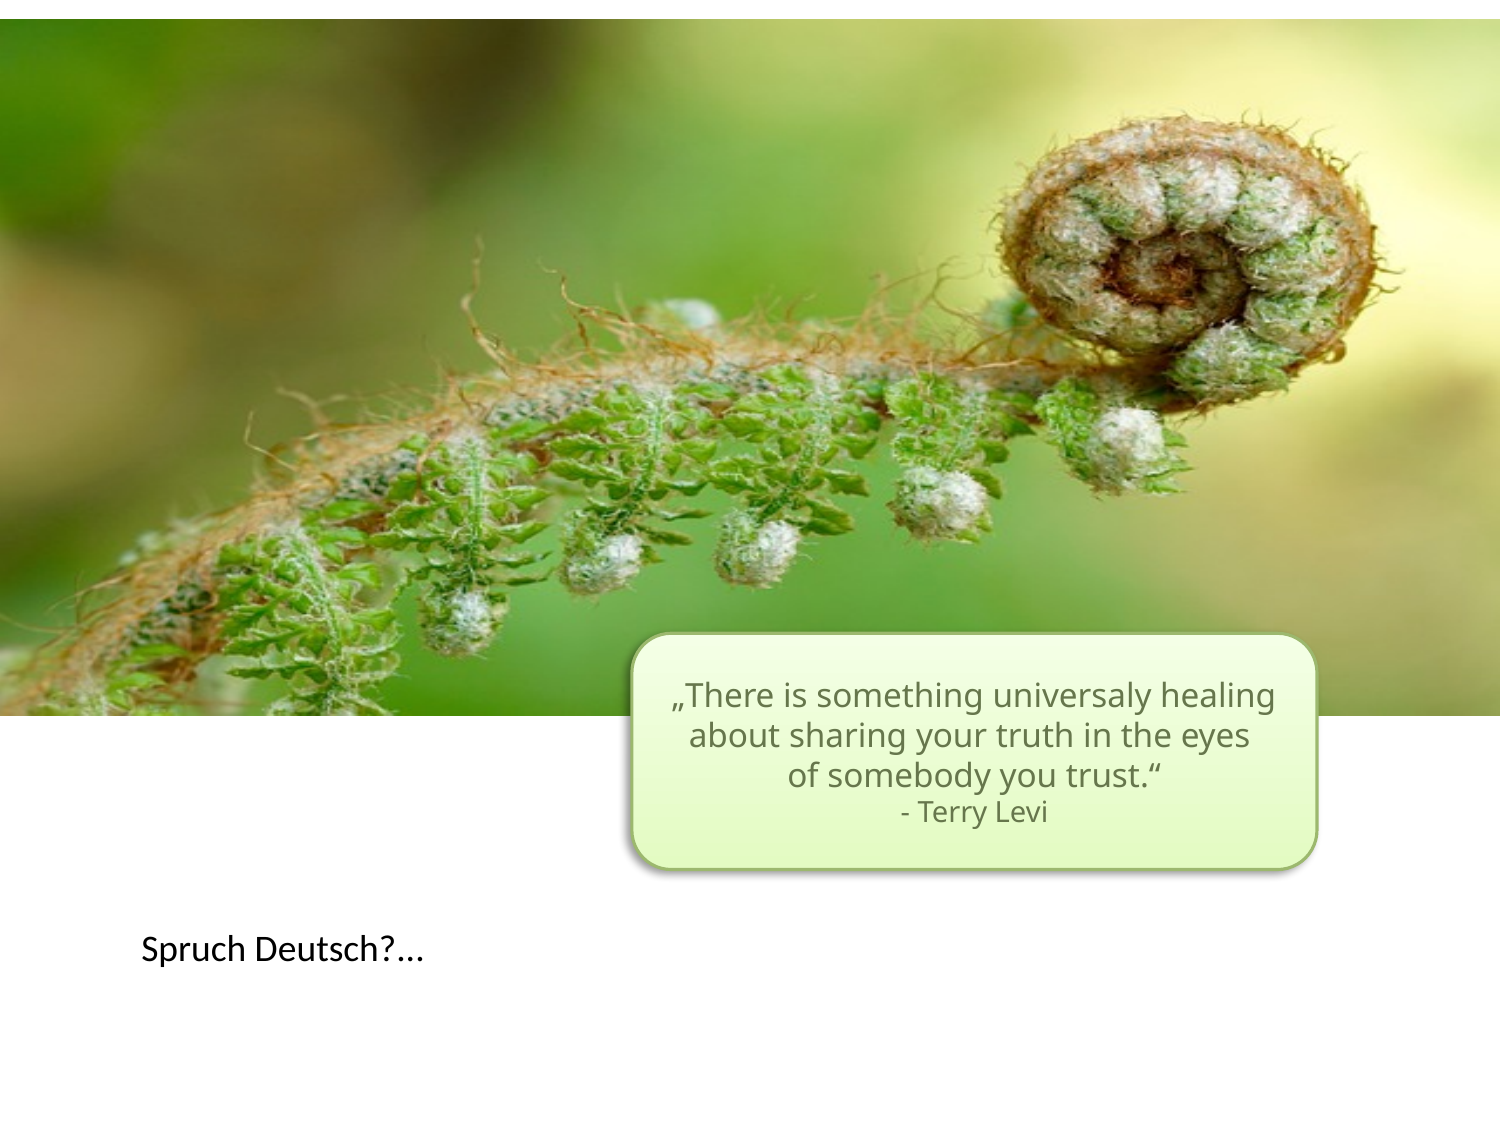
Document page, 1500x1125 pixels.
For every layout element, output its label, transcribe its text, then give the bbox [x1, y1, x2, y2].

text_box „There is something universaly healing about sharing your truth in the eyes of somebody you trust.“ - Terry Levi [631, 726, 1318, 871]
text_box Spruch Deutsch?... [126, 916, 514, 977]
picture [0, 18, 1500, 717]
